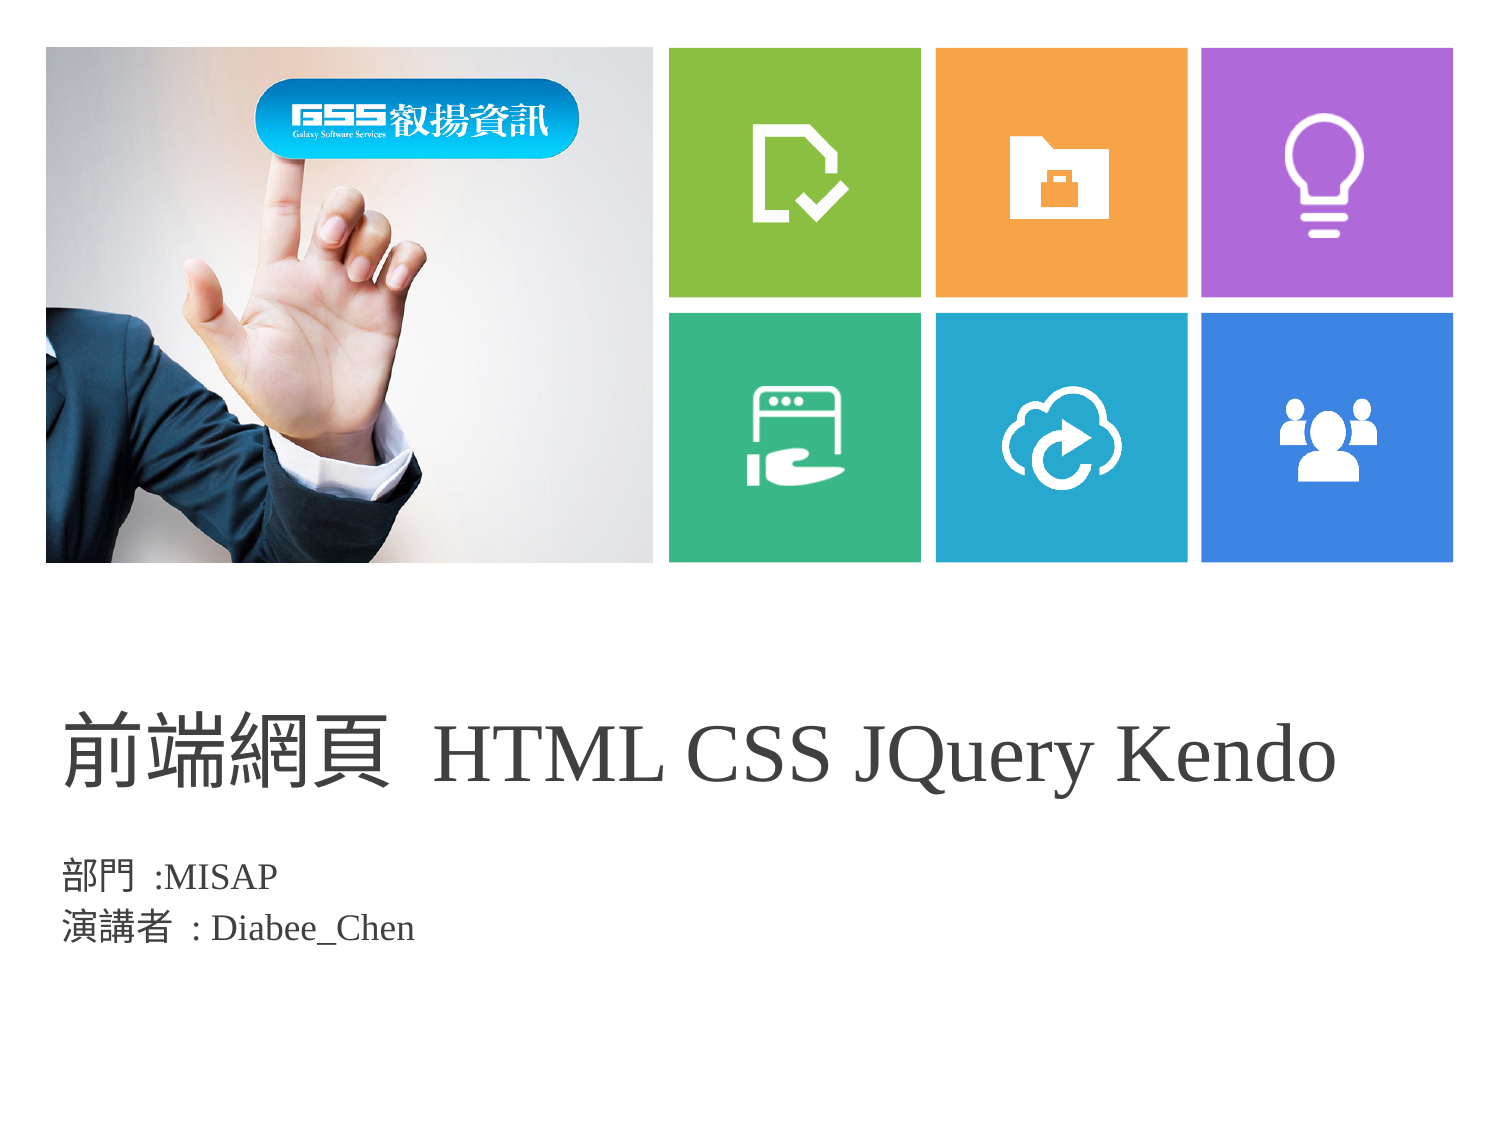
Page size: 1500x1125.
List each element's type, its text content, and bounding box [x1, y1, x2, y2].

picture [1009, 136, 1109, 219]
title 前端網頁 HTML CSS JQuery Kendo [46, 690, 1450, 844]
picture [1285, 113, 1364, 238]
picture [1279, 397, 1377, 482]
picture [46, 47, 653, 563]
picture [747, 386, 845, 486]
subtitle 部門 :MISAP 演講者 : Diabee_Chen [46, 844, 1450, 968]
picture [752, 123, 849, 223]
picture [1001, 385, 1122, 490]
